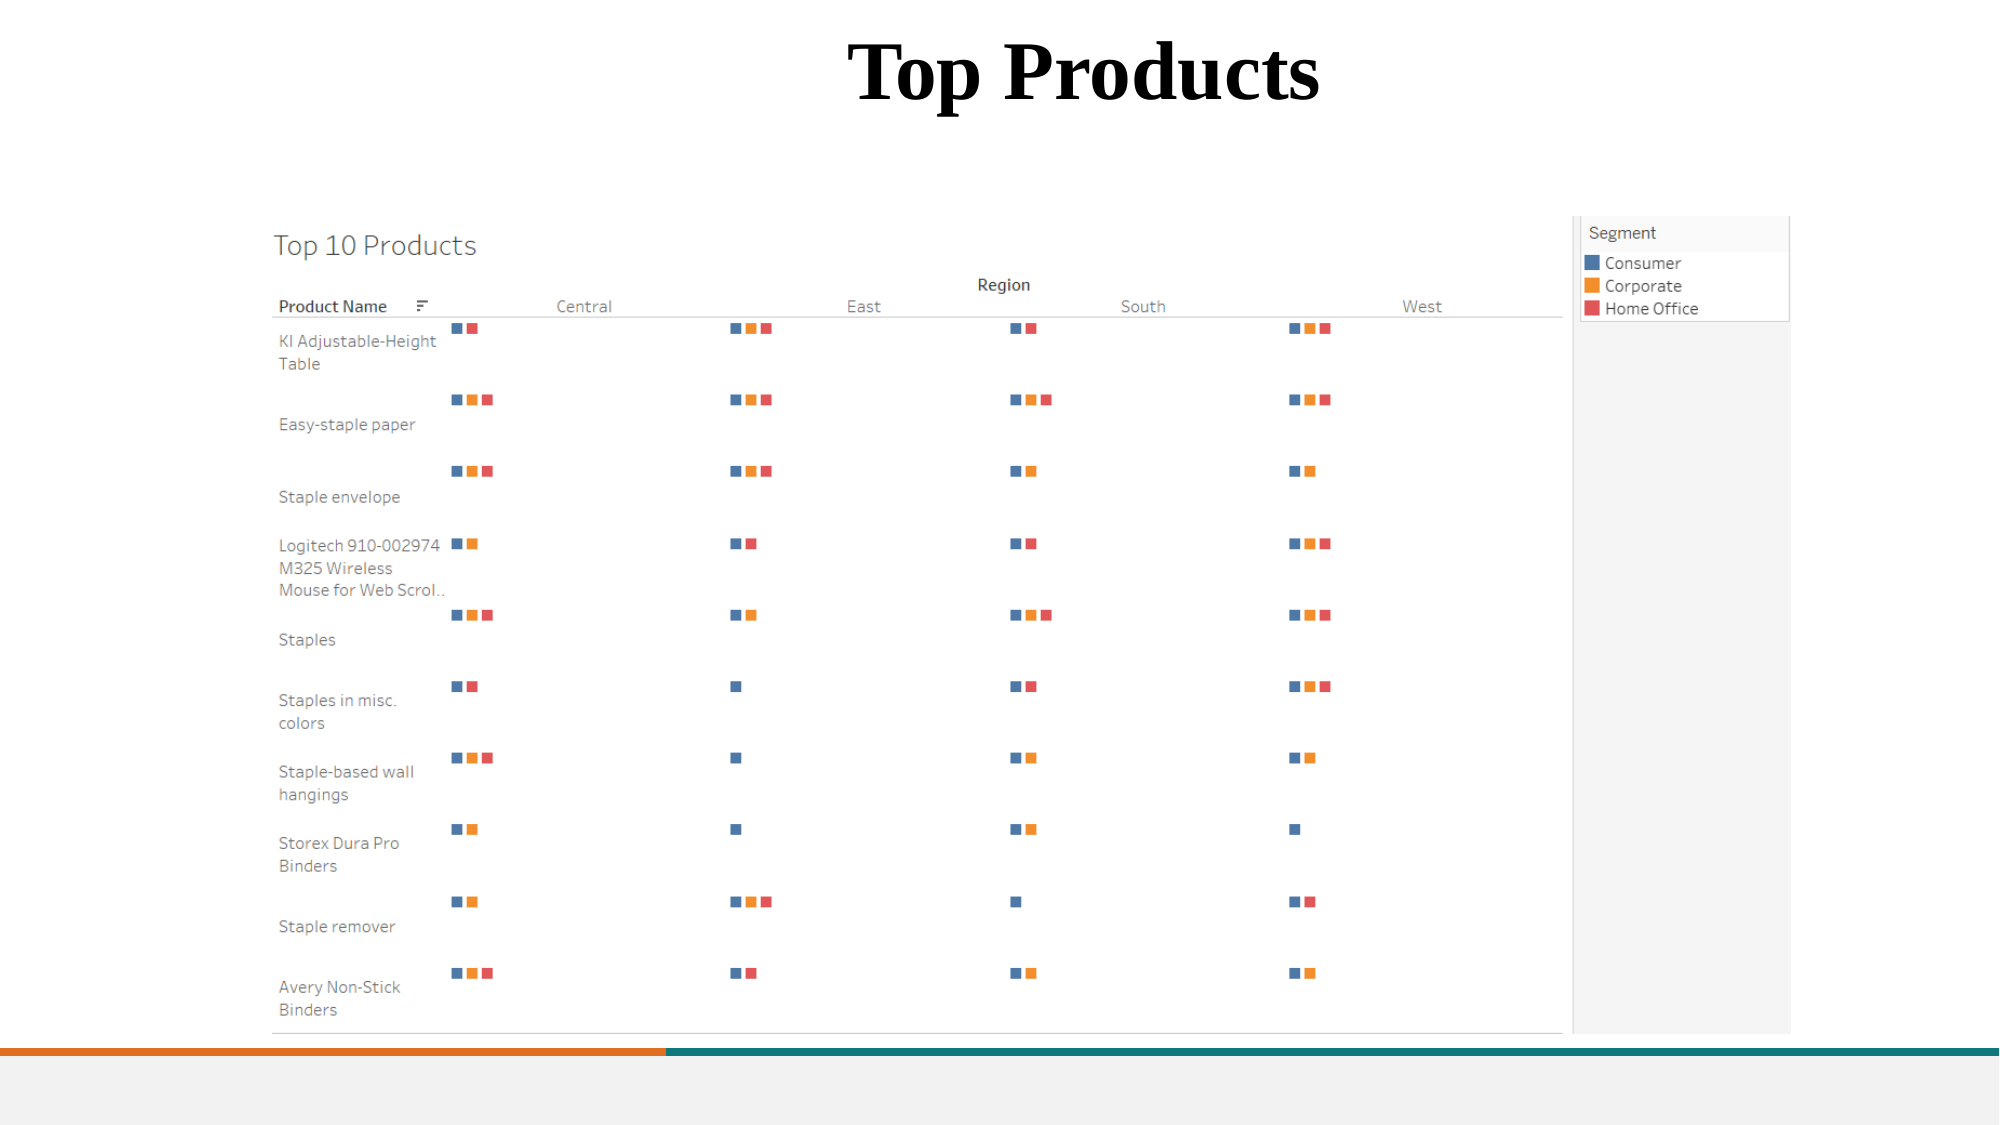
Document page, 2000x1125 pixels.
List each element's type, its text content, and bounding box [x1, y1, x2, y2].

picture [269, 215, 1791, 1034]
text_box Top Products [463, 29, 1705, 132]
